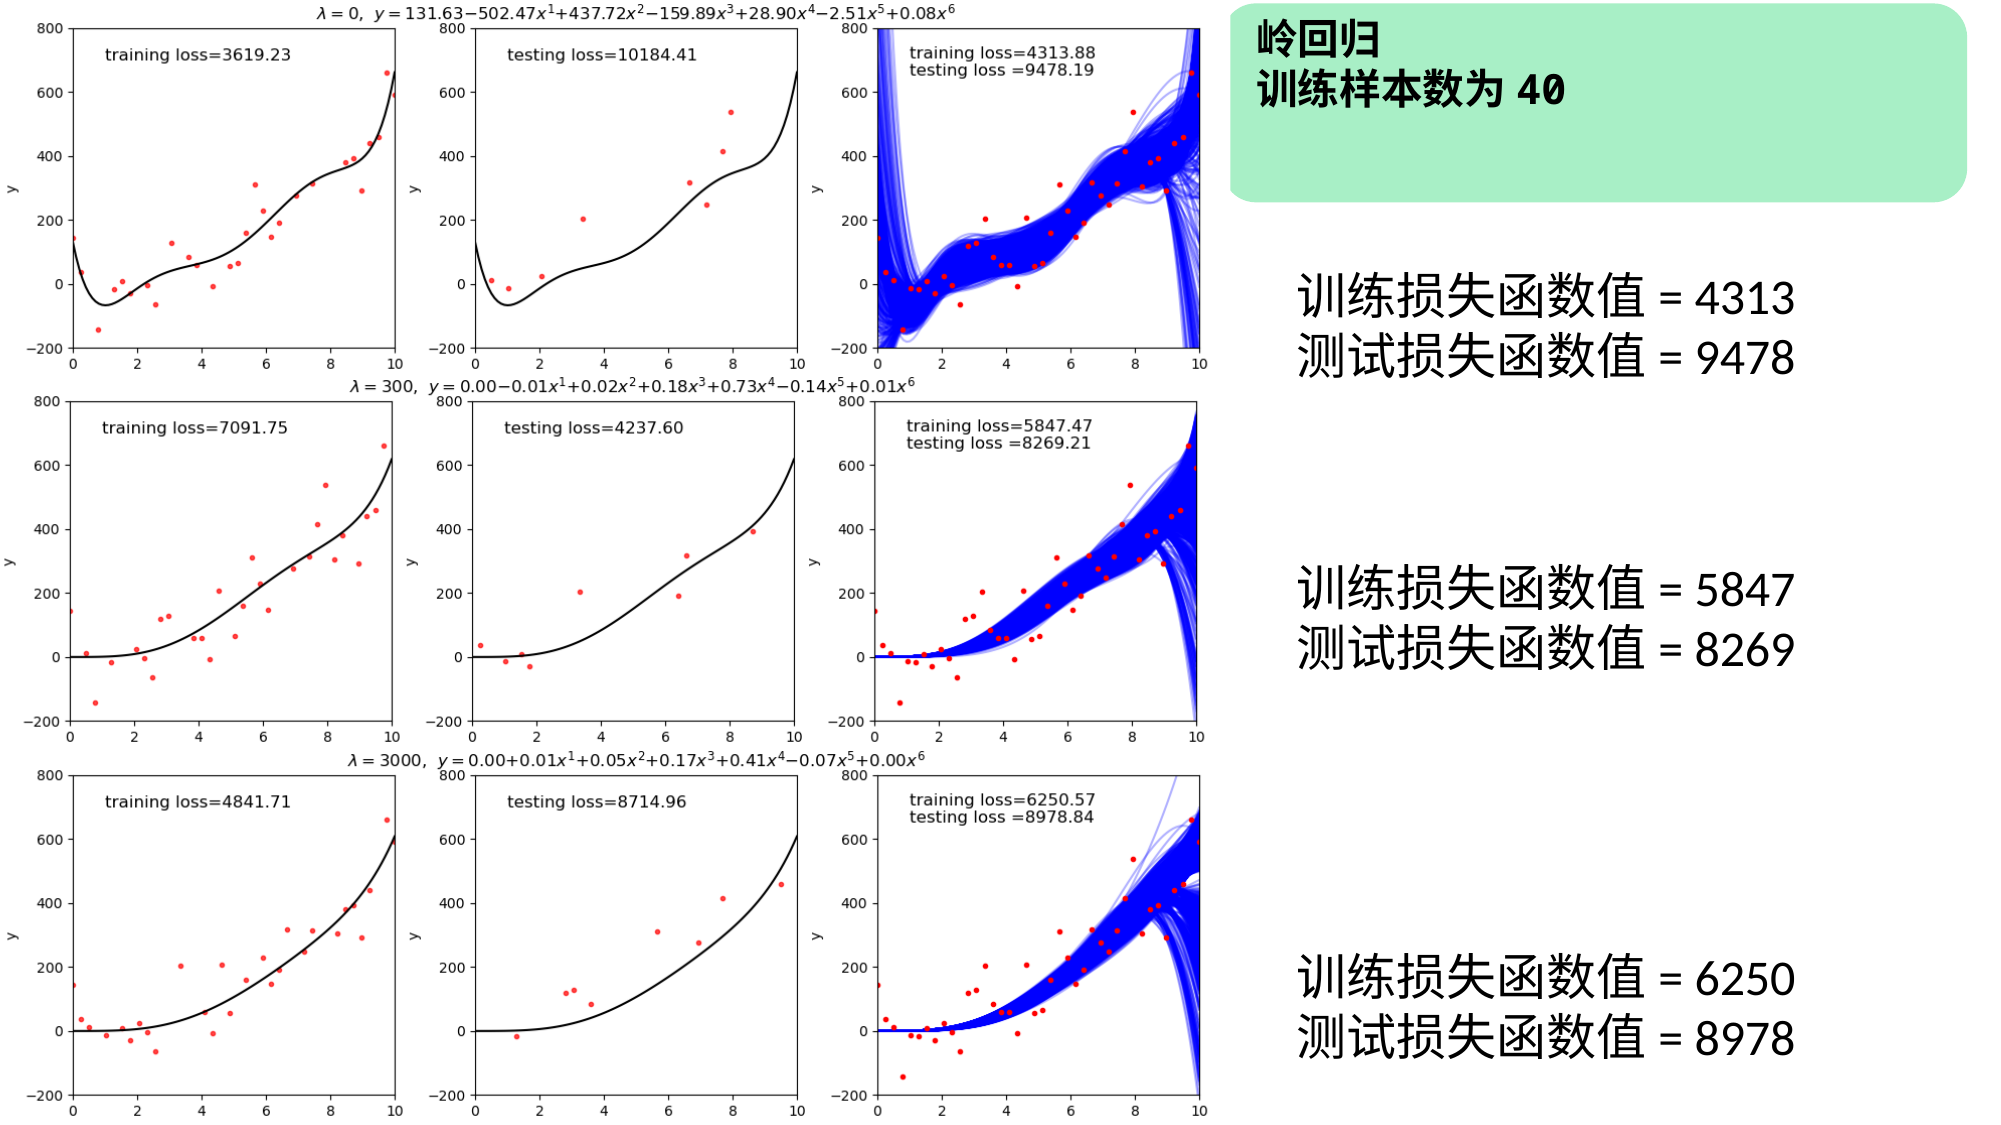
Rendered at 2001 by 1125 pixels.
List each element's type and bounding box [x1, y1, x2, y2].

picture [0, 0, 1231, 1125]
text_box [1231, 3, 1968, 203]
